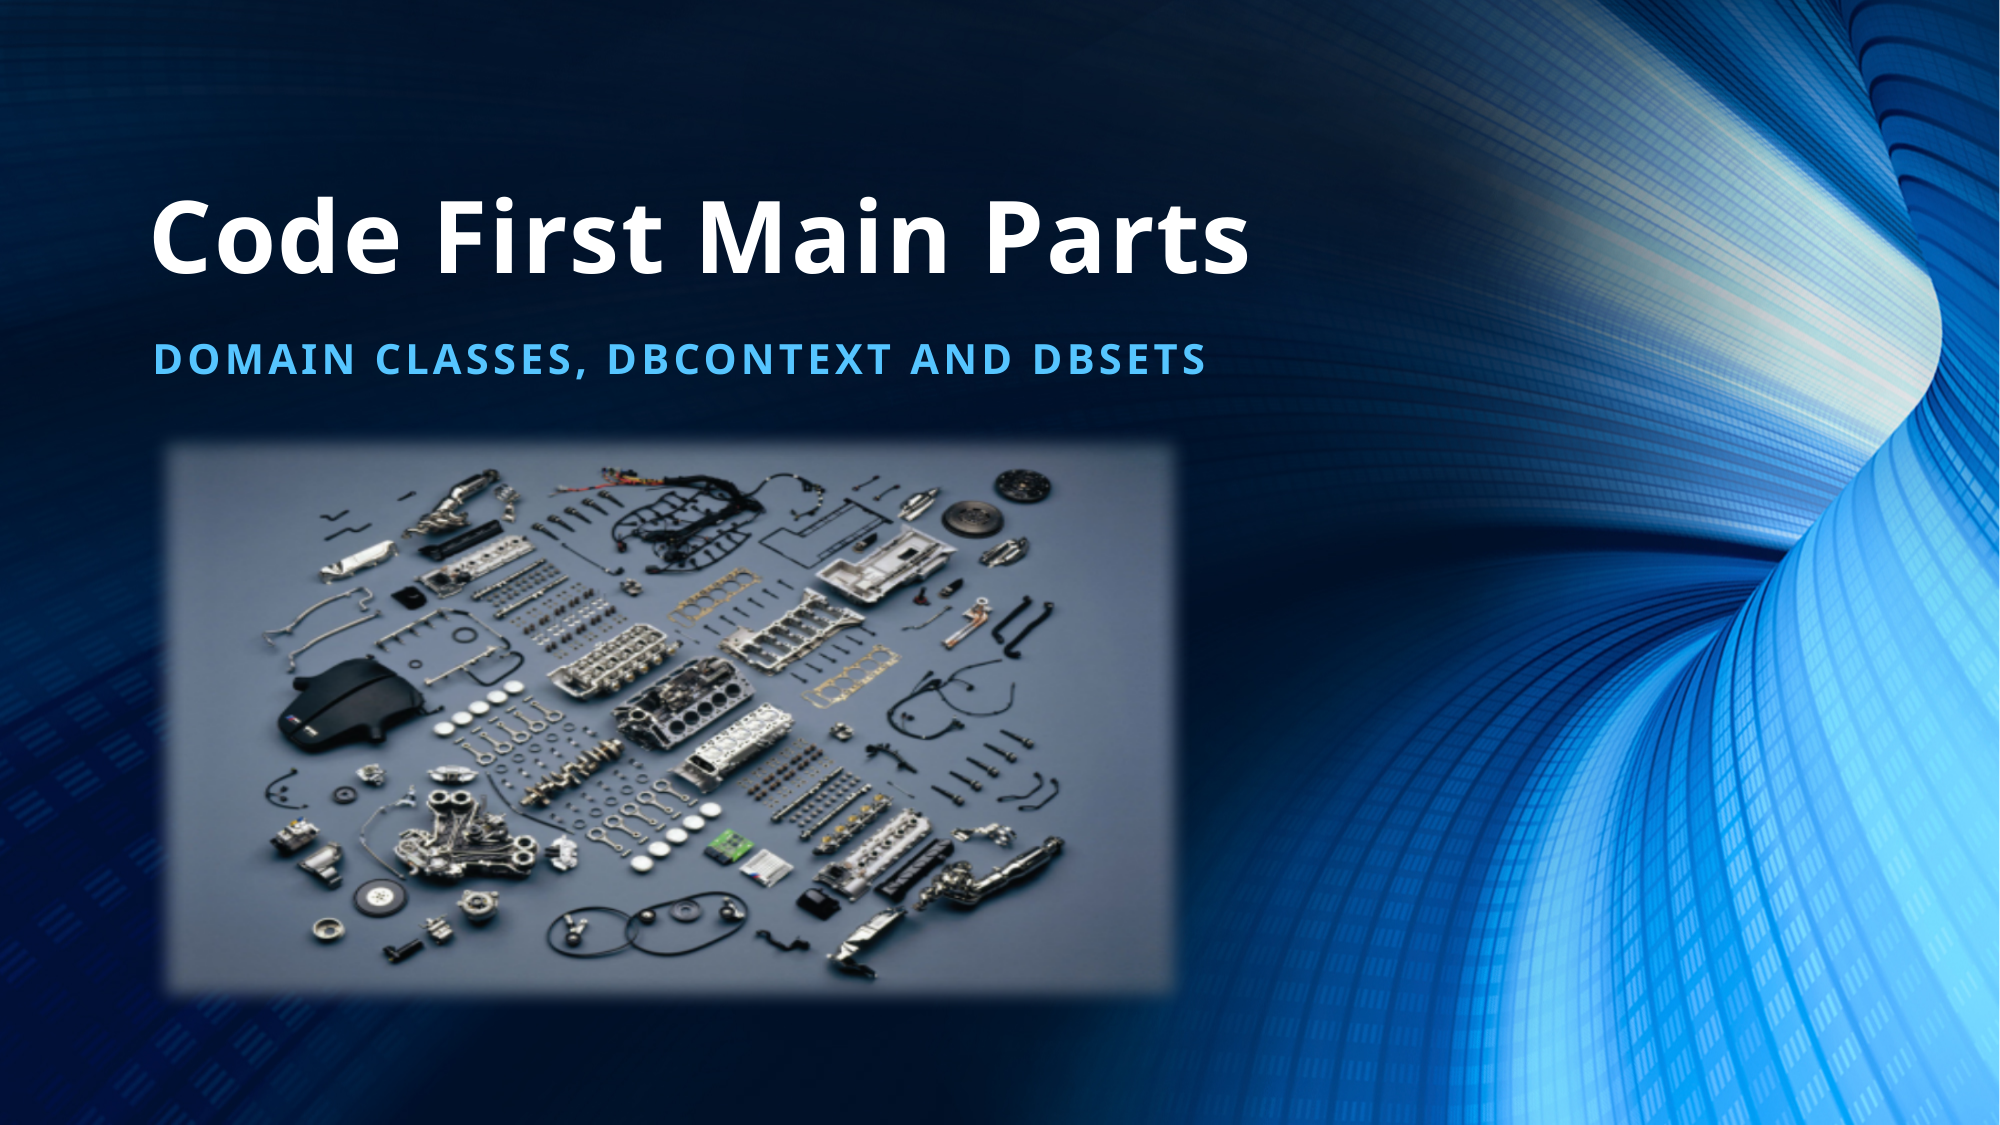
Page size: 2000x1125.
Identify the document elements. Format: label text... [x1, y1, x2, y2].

picture [0, 0, 2000, 1125]
subtitle Domain classes, DbContext and DbSets [137, 330, 1871, 425]
title Code First Main Parts [133, 187, 1867, 300]
